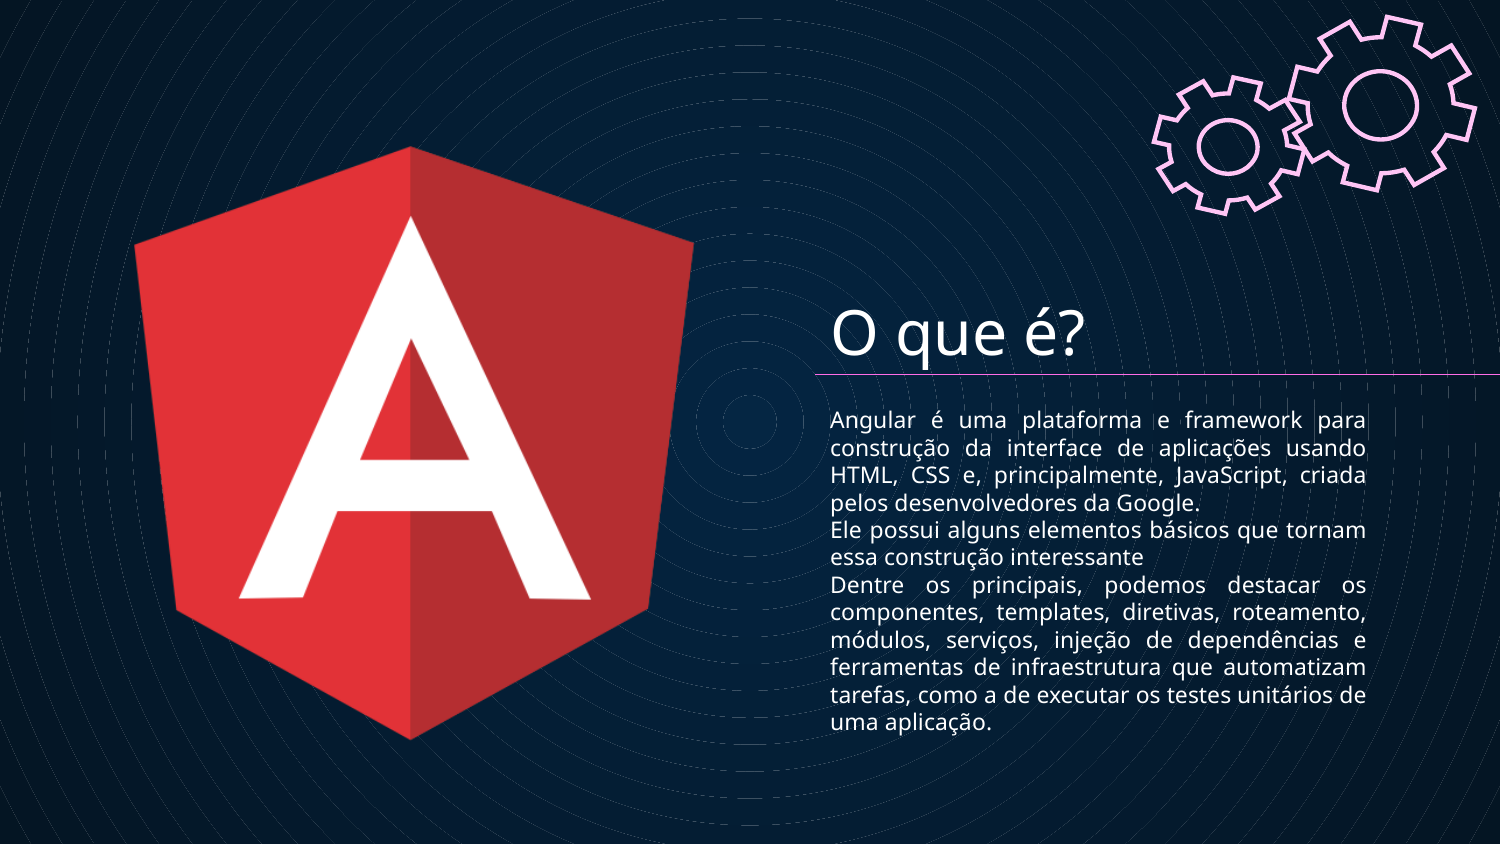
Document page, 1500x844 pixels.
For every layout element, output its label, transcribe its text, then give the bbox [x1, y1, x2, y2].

title O que é? [815, 283, 1395, 374]
subtitle Angular é uma plataforma e framework para construção da interface de aplicações usando HTML, CSS e, principalmente, JavaScript, criada pelos desenvolvedores da Google. Ele possui alguns elementos básicos que tornam essa construção interessante Dentre os principais, podemos destacar os componentes, templates, diretivas, roteamento, módulos, serviços, injeção de dependências e ferramentas de infraestrutura que automatizam tarefas, como a de executar os testes unitários de uma aplicação. [815, 390, 1383, 624]
picture [134, 145, 697, 743]
